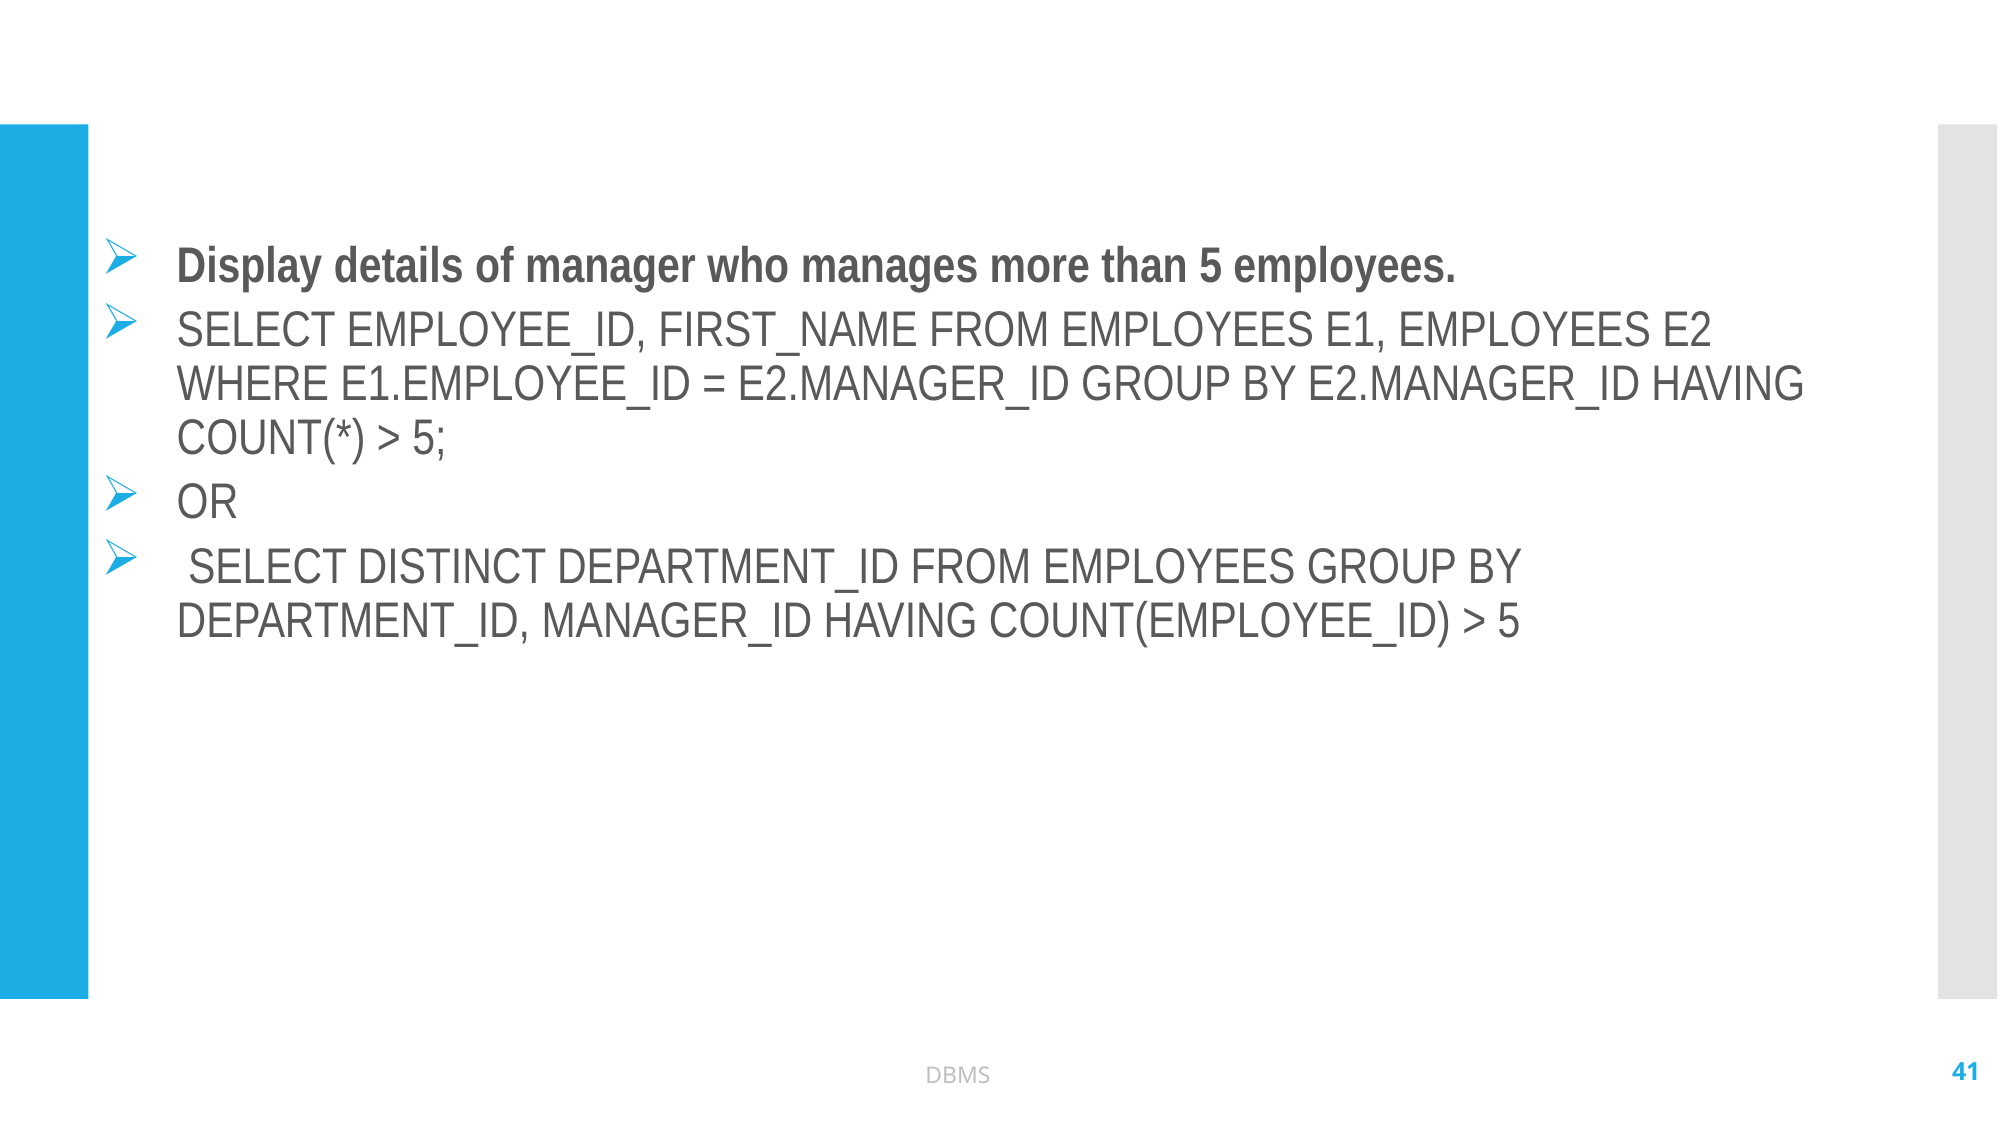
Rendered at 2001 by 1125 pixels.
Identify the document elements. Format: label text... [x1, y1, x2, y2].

slide_number 41 [1744, 1042, 1996, 1103]
footer DBMS [473, 1046, 1443, 1107]
list Display details of manager who manages more than 5 employees. SELECT EMPLOYEE_ID, FIRST_NAME FROM EMPLOYEES E1, EMPLOYEES E2 WHERE E1.EMPLOYEE_ID = E2.MANAGER_ID GROUP BY E2.MANAGER_ID HAVING COUNT(*) > 5; OR SELECT DISTINCT DEPARTMENT_ID FROM EMPLOYEES GROUP BY DEPARTMENT_ID, MANAGER_ID HAVING COUNT(EMPLOYEE_ID) > 5 [86, 231, 1830, 1036]
